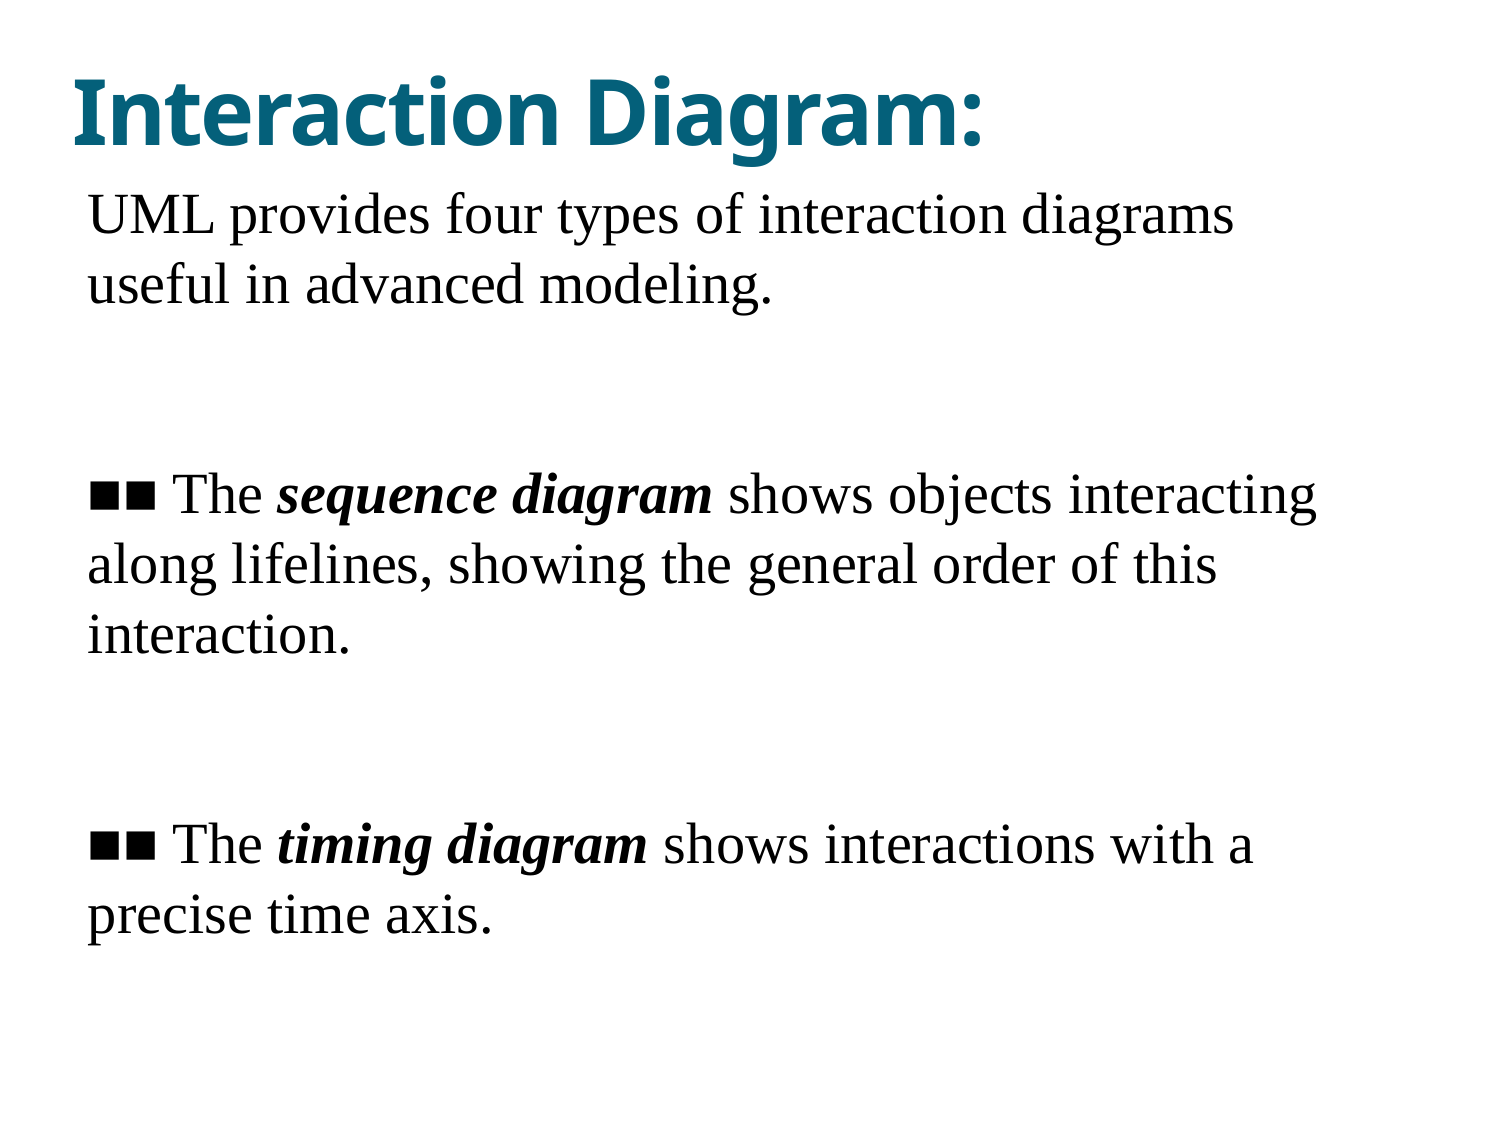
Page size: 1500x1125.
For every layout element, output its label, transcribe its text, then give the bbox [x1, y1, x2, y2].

list UML provides four types of interaction diagrams useful in advanced modeling. ■■ The sequence diagram shows objects interacting along lifelines, showing the general order of this interaction. ■■ The timing diagram shows interactions with a precise time axis. [87, 175, 1370, 953]
title Interaction Diagram: [72, 53, 1065, 165]
